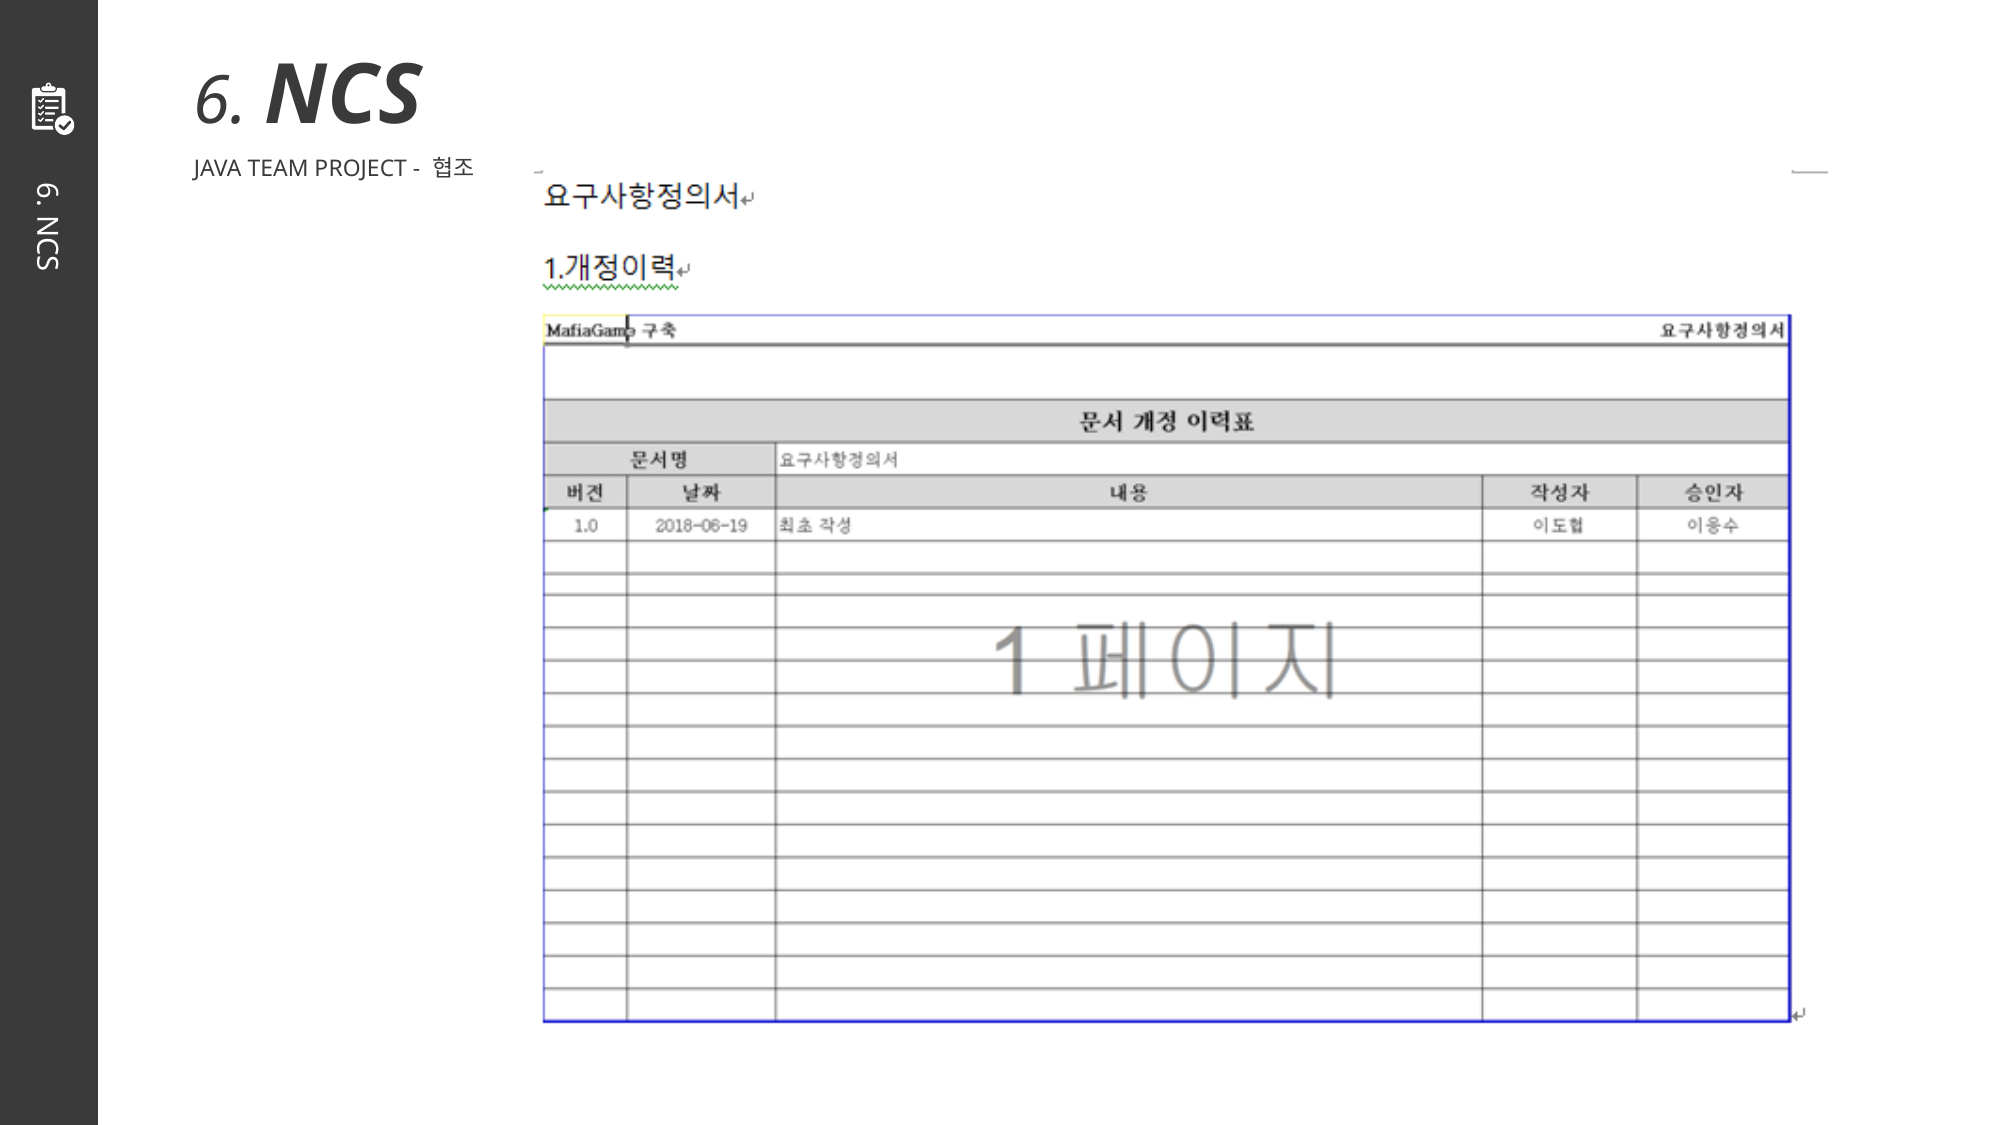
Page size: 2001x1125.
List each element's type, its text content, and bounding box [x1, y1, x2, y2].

text_box 6. NCS [0, 0, 99, 1125]
text_box [31, 82, 66, 130]
text_box [54, 115, 75, 135]
picture [534, 170, 1828, 1059]
text_box 6. NCS JAVA TEAM PROJECT - 협조 [193, 1, 1384, 220]
